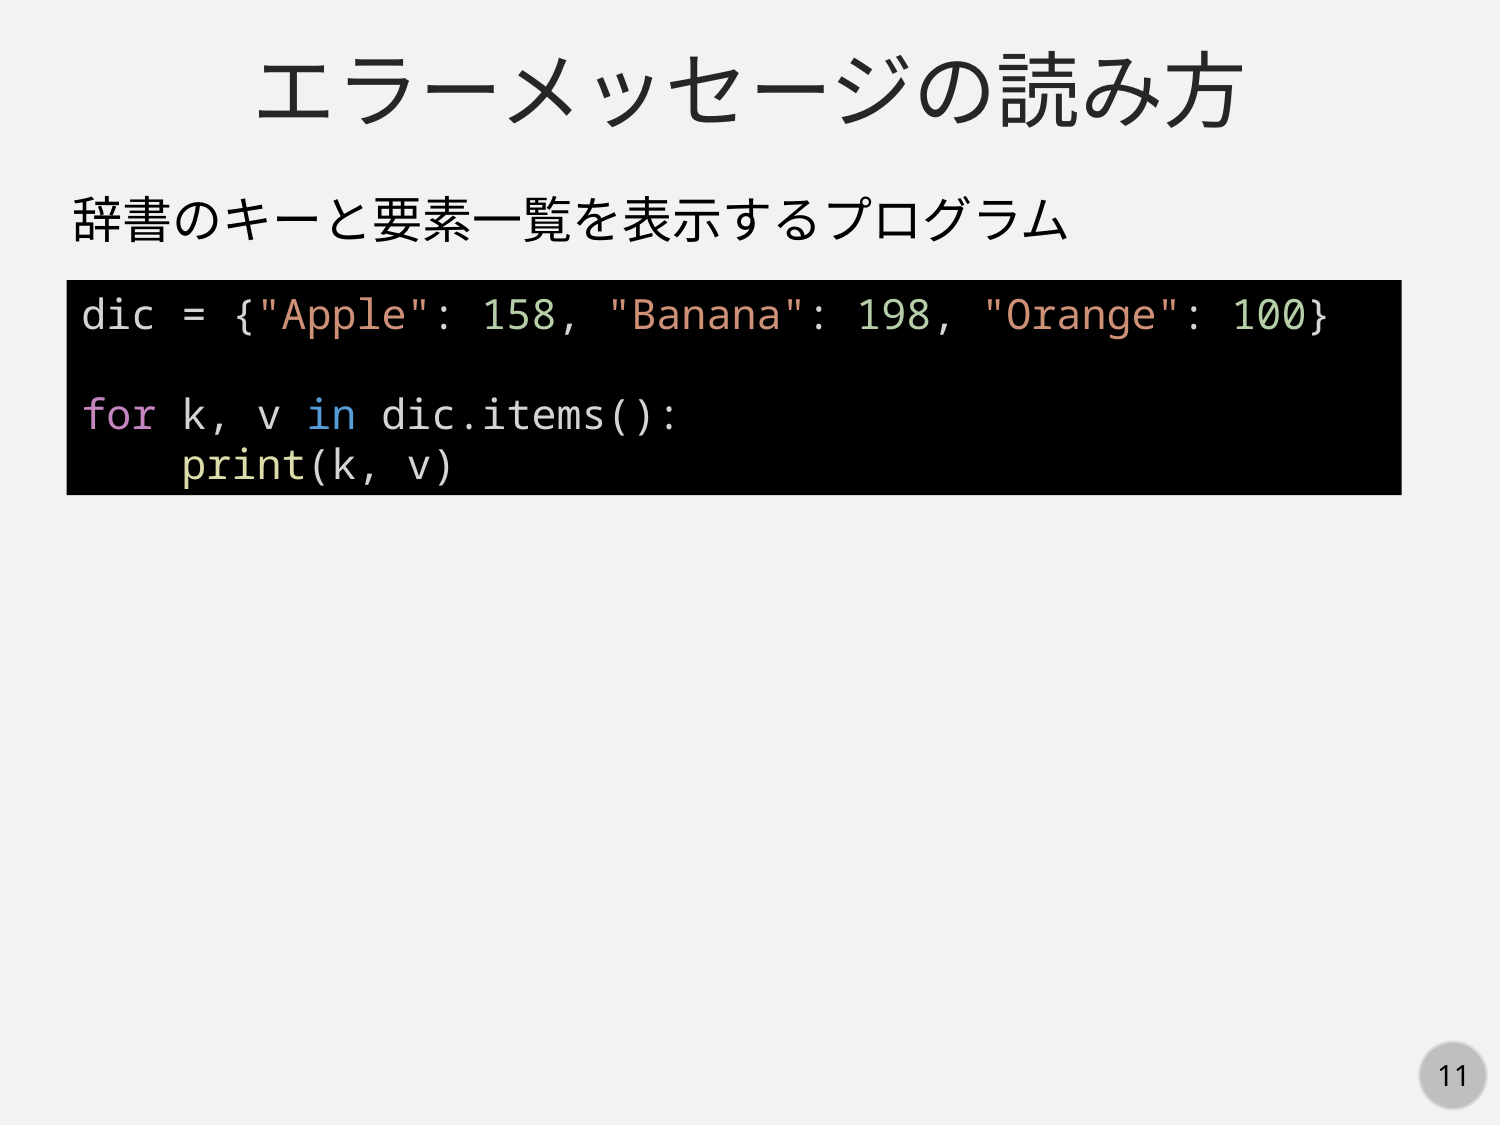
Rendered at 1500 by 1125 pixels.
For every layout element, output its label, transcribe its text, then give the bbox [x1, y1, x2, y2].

text_box 辞書のキーと要素一覧を表示するプログラム [57, 181, 1086, 257]
list エラーメッセージの読み方 [0, 31, 1500, 155]
text_box dic = {"Apple": 158, "Banana": 198, "Orange": 100} for k, v in dic.items(): print(k, v) [66, 280, 1402, 496]
